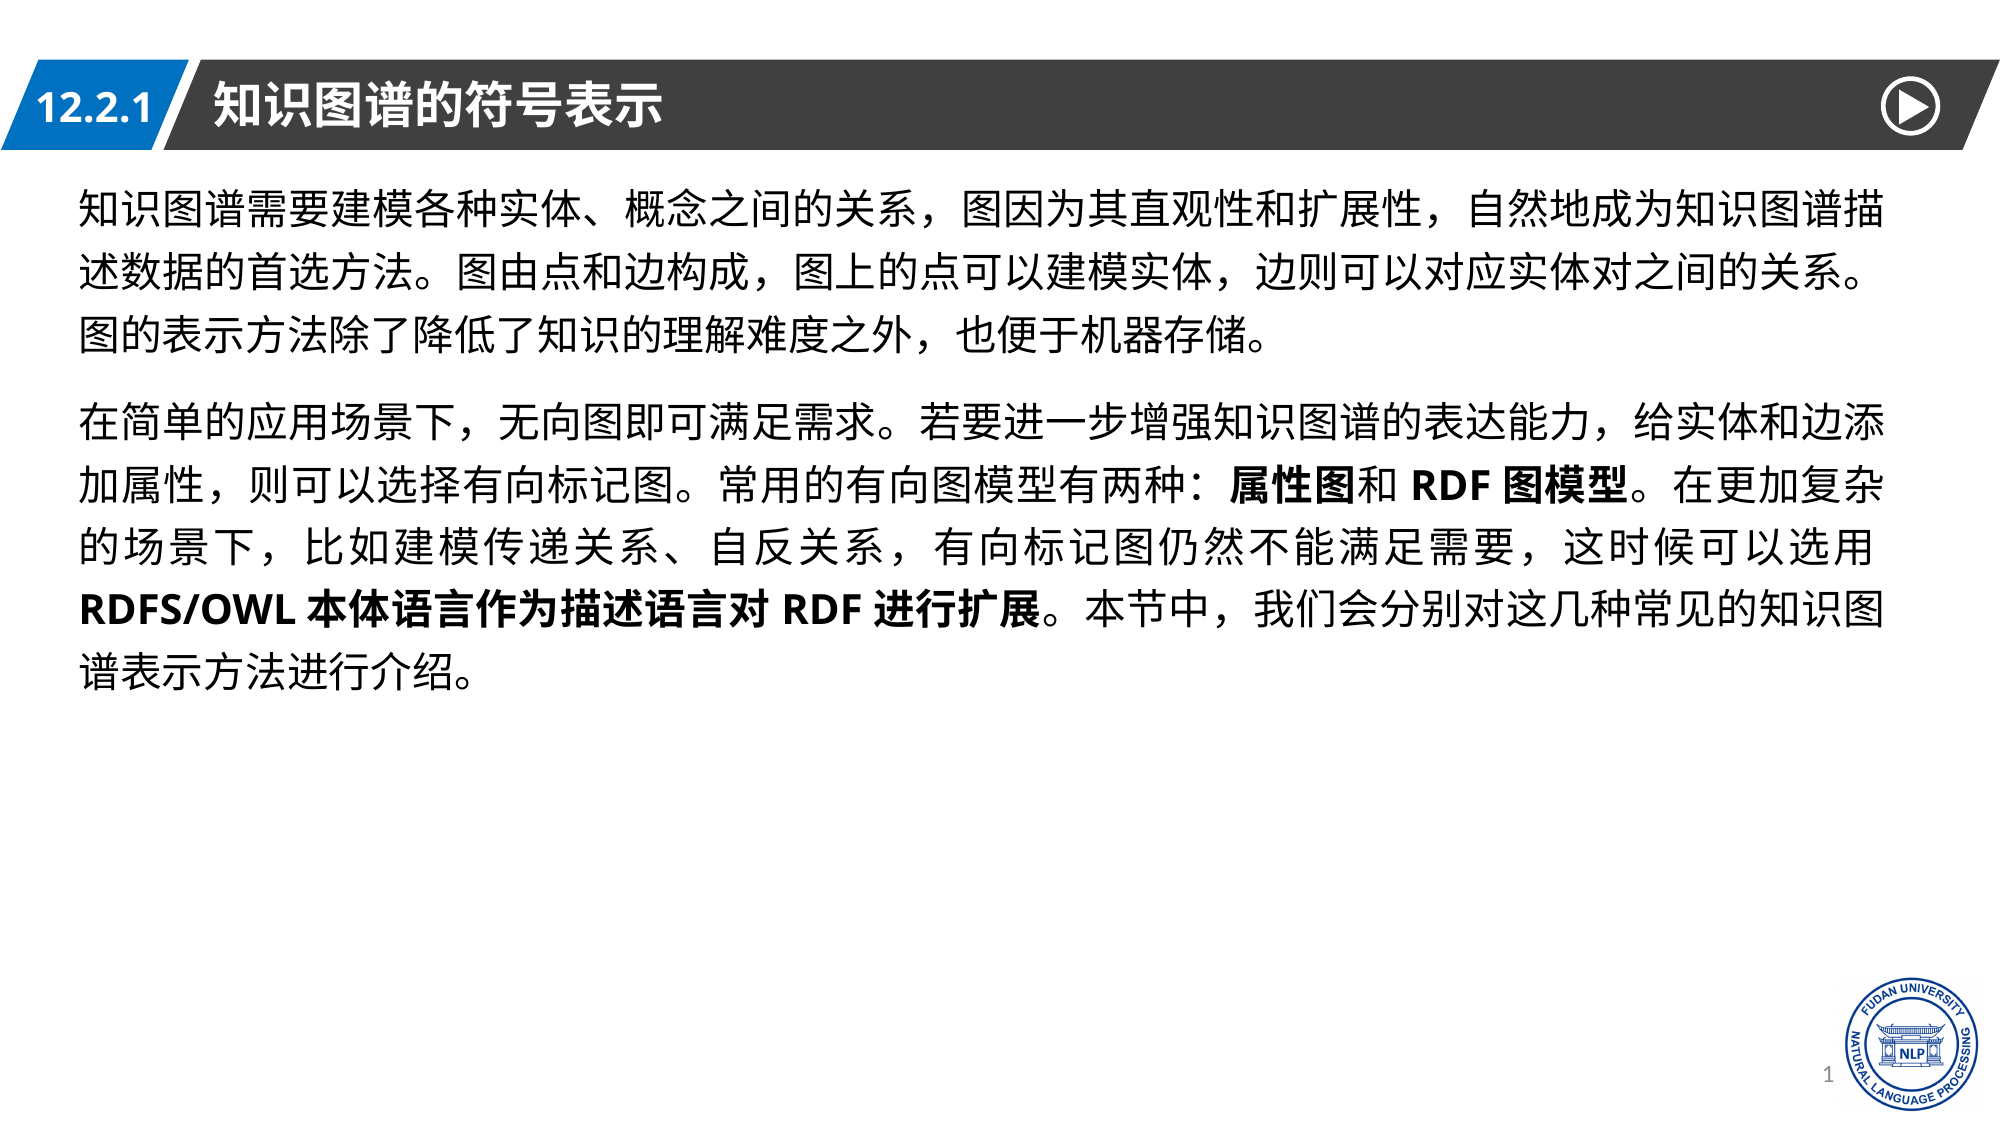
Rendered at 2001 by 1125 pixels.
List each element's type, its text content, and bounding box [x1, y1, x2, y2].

text_box 知识图谱需要建模各种实体、概念之间的关系，图因为其直观性和扩展性，自然地成为知识图谱描述数据的首选方法。图由点和边构成，图上的点可以建模实体，边则可以对应实体对之间的关系。图的表示方法除了降低了知识的理解难度之外，也便于机器存储。 在简单的应用场景下，无向图即可满足需求。若要进一步增强知识图谱的表达能力，给实体和边添加属性，则可以选择有向标记图。常用的有向图模型有两种：属性图和RDF图模型。在更加复杂的场景下，比如建模传递关系、自反关系，有向标记图仍然不能满足需要，这时候可以选用RDFS/OWL本体语言作为描述语言对RDF进行扩展。本节中，我们会分别对这几种常见的知识图谱表示方法进行介绍。 [63, 163, 1900, 704]
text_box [1883, 78, 1939, 134]
text_box [163, 59, 2000, 150]
text_box [1, 121, 157, 150]
text_box [32, 59, 189, 89]
text_box 12.2.1 [13, 73, 177, 138]
slide_number 16 [1412, 1042, 1863, 1103]
text_box 知识图谱的符号表示 [199, 66, 679, 142]
picture [1834, 972, 1985, 1117]
